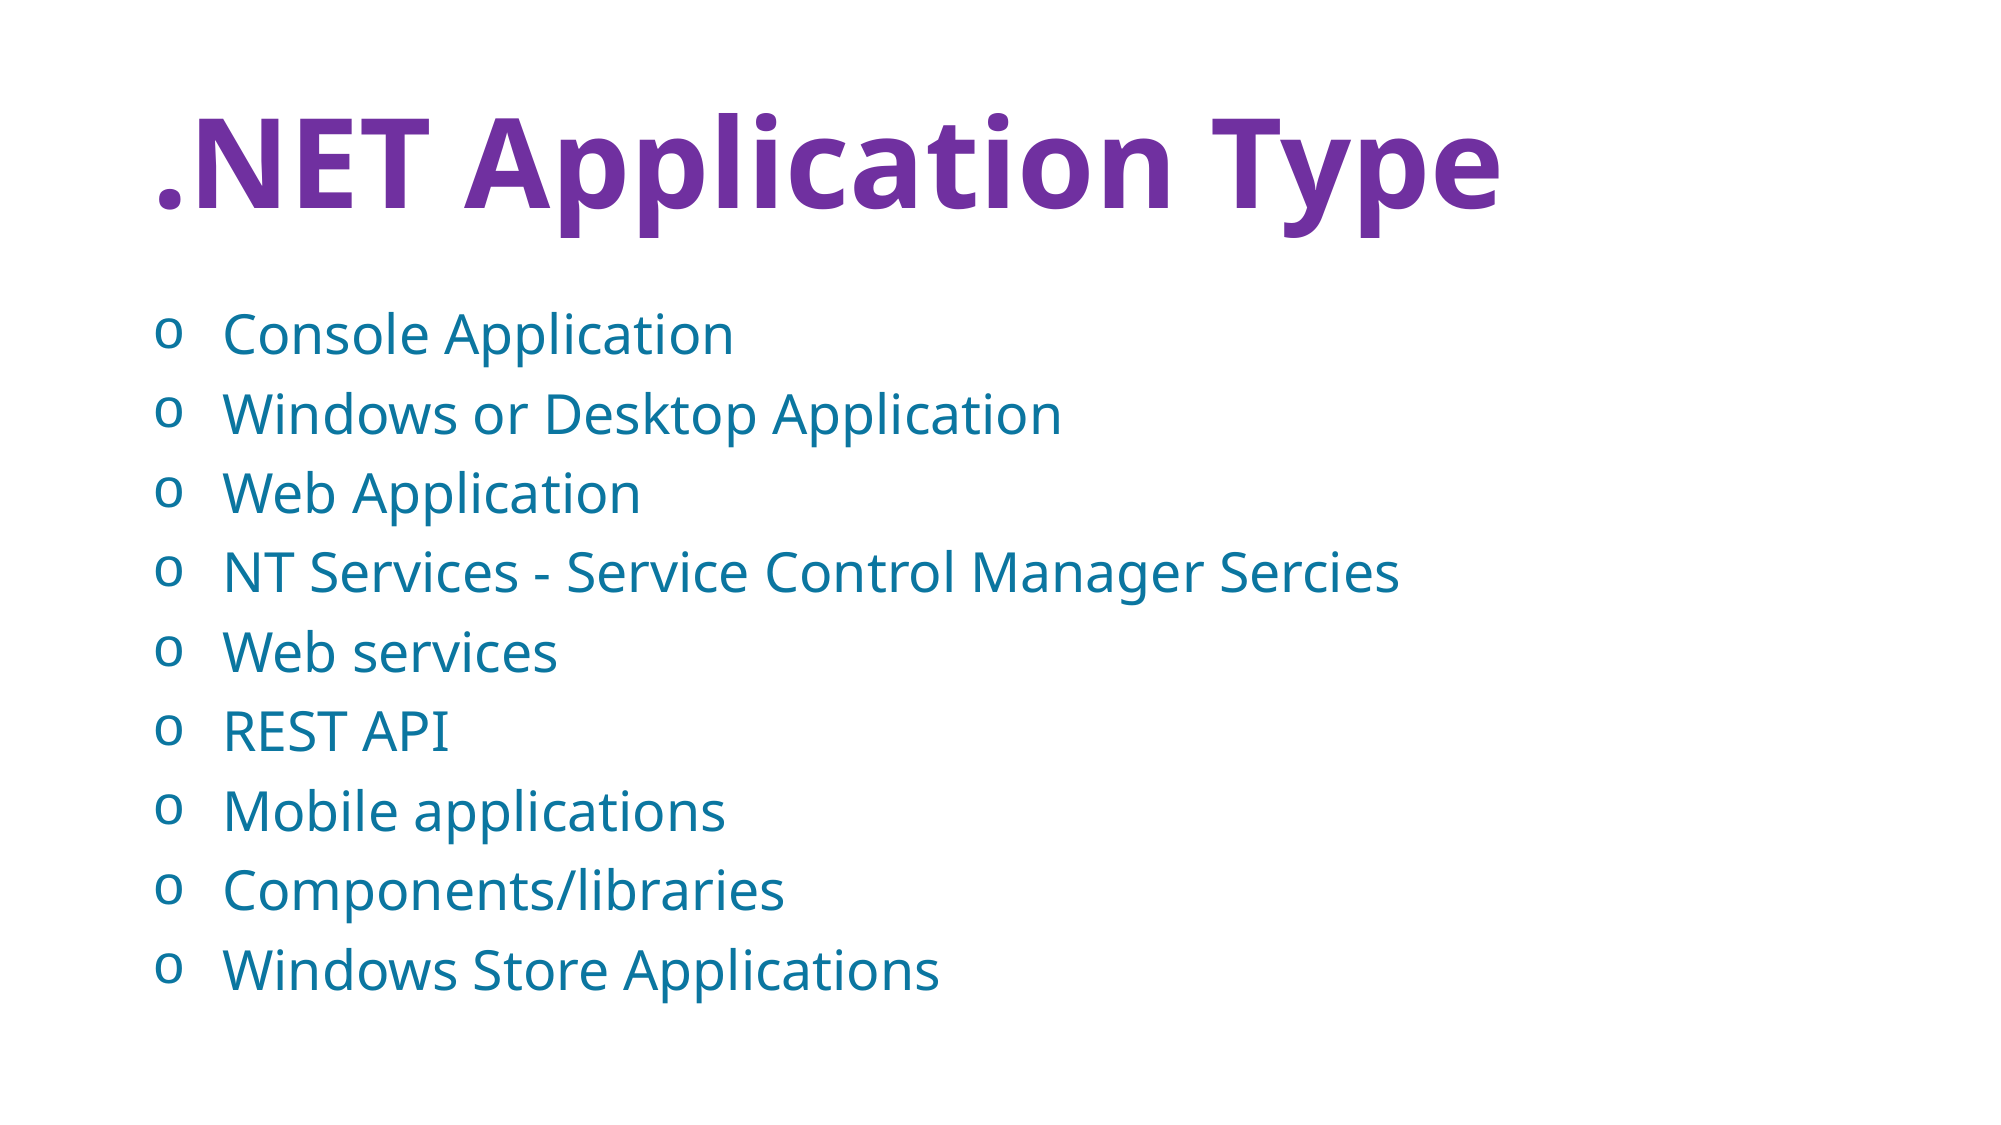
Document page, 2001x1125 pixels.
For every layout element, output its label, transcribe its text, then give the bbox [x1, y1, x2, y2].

title .NET Application Type [137, 59, 1863, 278]
list Console Application Windows or Desktop Application Web Application NT Services - Service Control Manager Sercies Web services REST API Mobile applications Components/libraries Windows Store Applications [137, 299, 1863, 1014]
